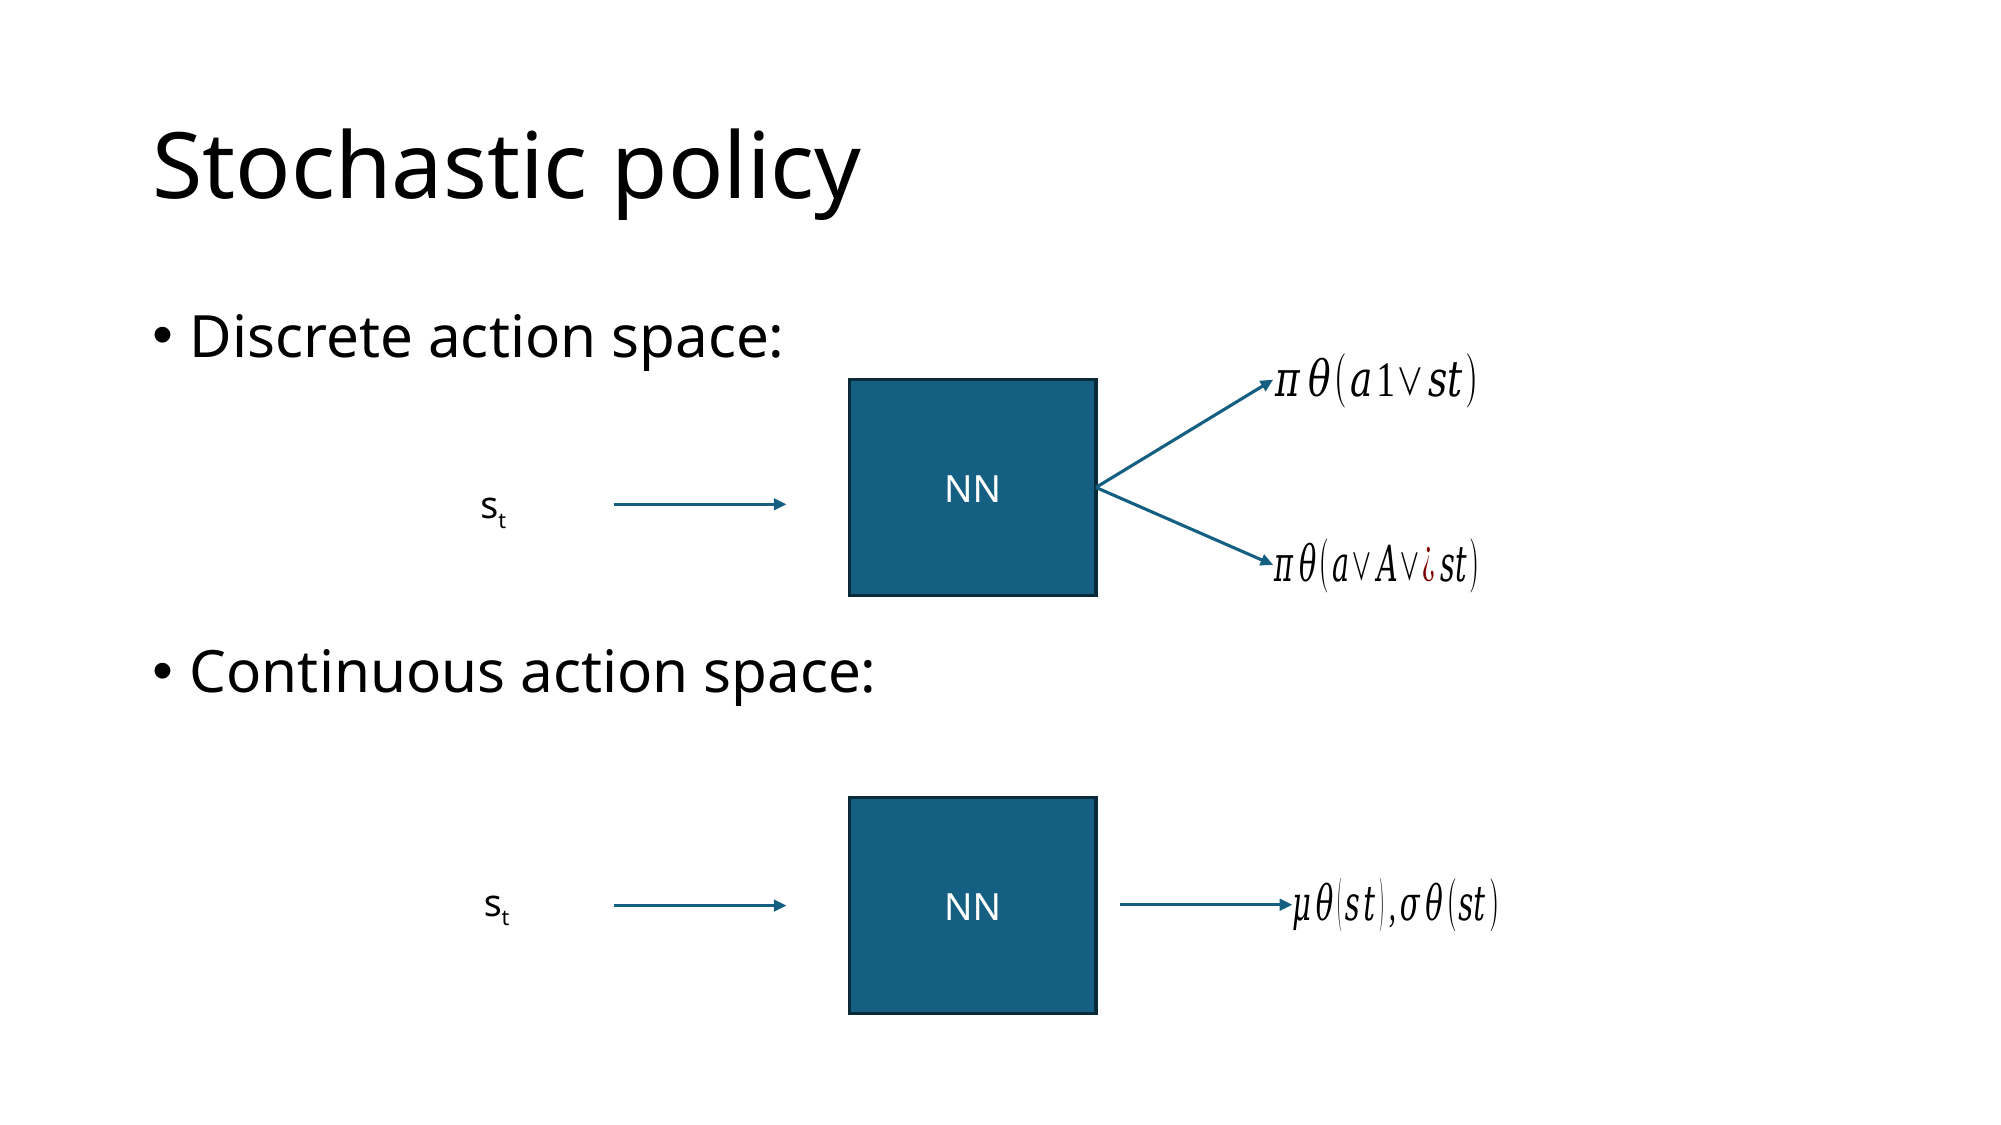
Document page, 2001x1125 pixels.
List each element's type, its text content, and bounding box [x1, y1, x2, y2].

list Discrete action space: Continuous action space: [137, 299, 1863, 1014]
text_box st [468, 871, 525, 937]
title Stochastic policy [137, 59, 1863, 278]
text_box NN [848, 378, 1098, 597]
text_box NN [848, 796, 1098, 1015]
text_box st [465, 473, 521, 540]
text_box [1095, 379, 1274, 486]
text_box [1095, 486, 1274, 566]
